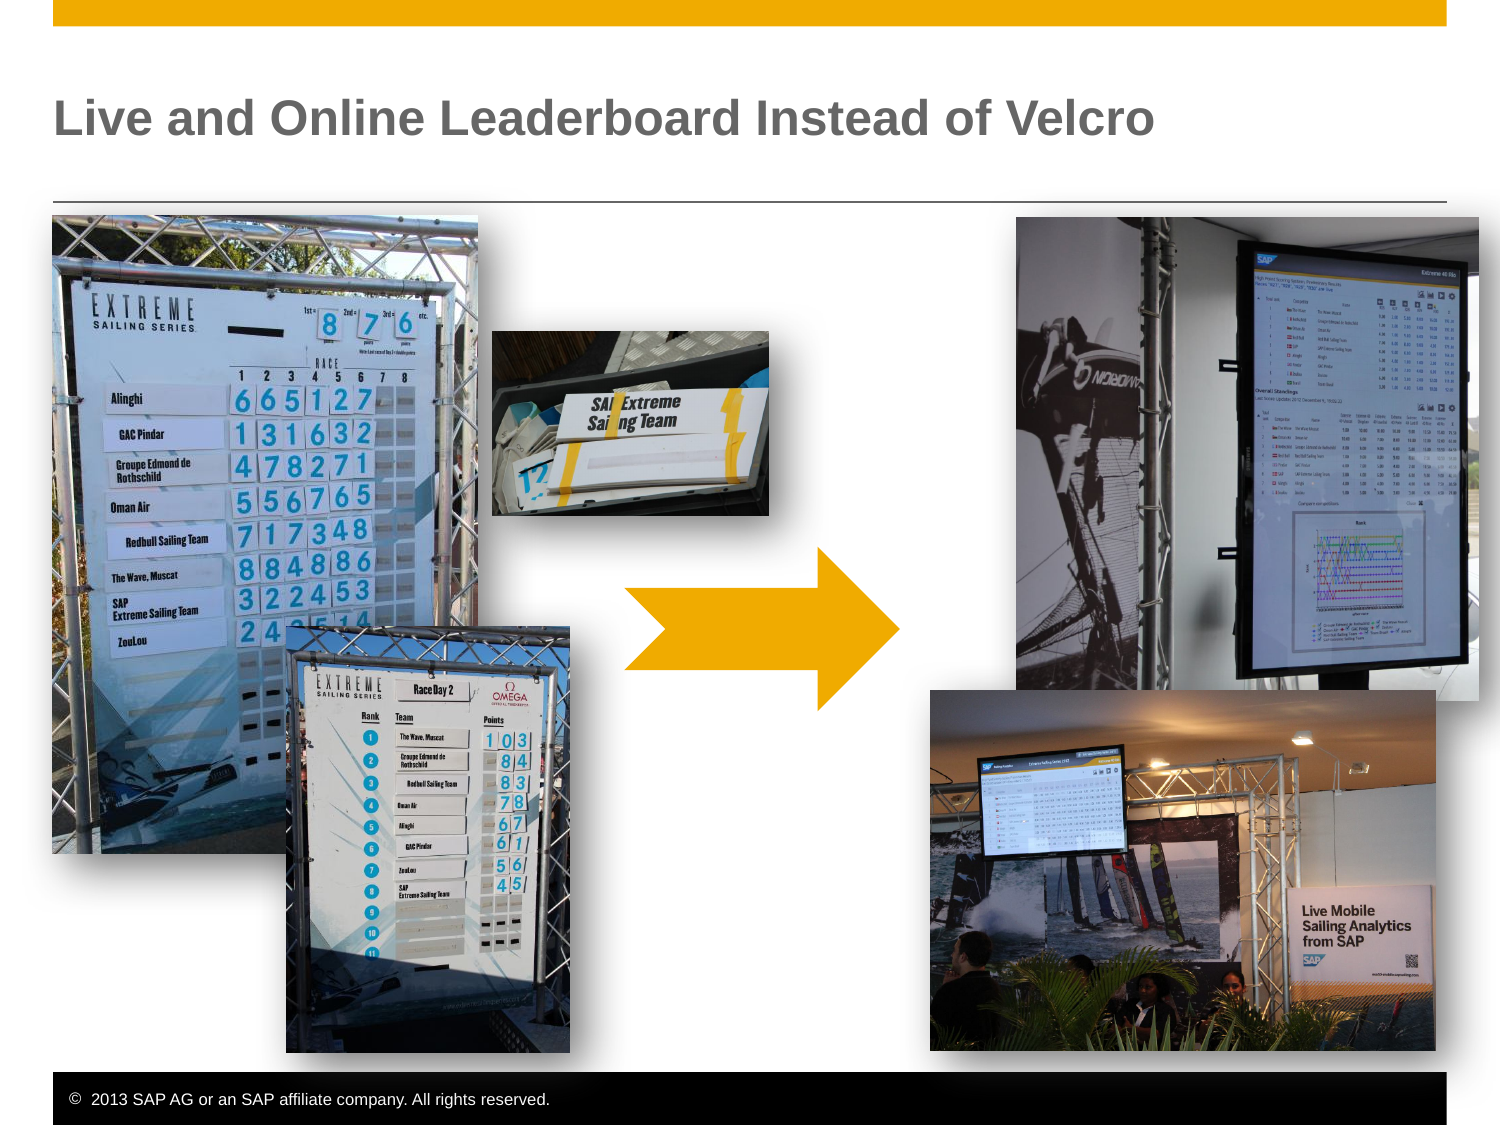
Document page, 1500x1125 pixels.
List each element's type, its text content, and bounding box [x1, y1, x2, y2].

picture [930, 217, 1480, 1051]
picture [491, 331, 769, 517]
picture [52, 215, 570, 1053]
title Live and Online Leaderboard Instead of Velcro [53, 53, 1447, 178]
text_box [624, 546, 900, 712]
